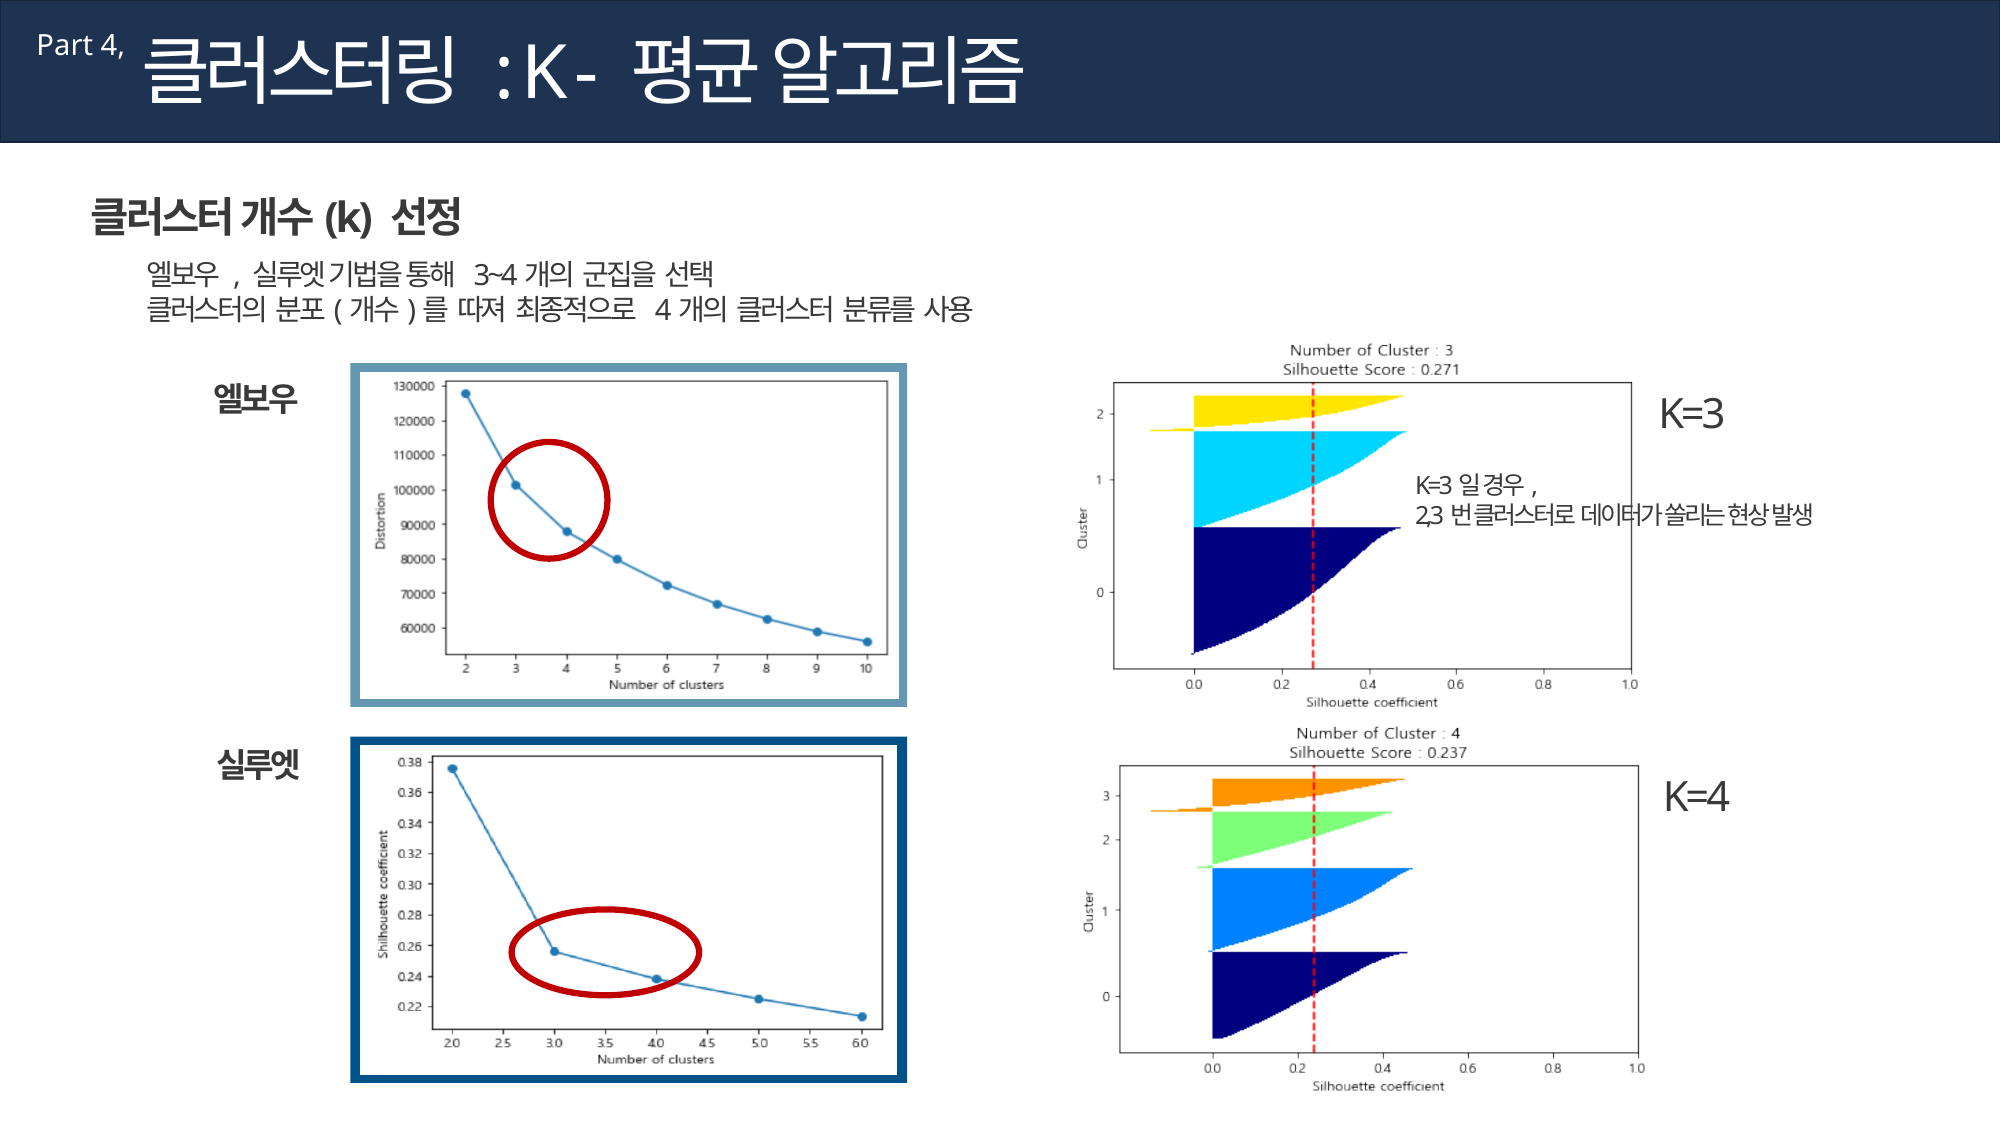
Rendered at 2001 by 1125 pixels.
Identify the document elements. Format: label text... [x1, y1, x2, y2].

text_box 클러스터링 : K - 평균 알고리즘 [126, 16, 1043, 212]
text_box K=3일 경우, 2,3번 클러스터로 데이터가 쏠리는 현상 발생 [1649, 462, 1982, 537]
text_box 엘보우 [198, 370, 323, 426]
text_box 실루엣 [201, 736, 316, 792]
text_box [350, 736, 908, 1083]
text_box 클러스터 개수(k) 선정 [75, 183, 480, 249]
text_box Part 4, [21, 19, 148, 69]
text_box K=4 [1656, 761, 1785, 827]
picture [1068, 334, 1656, 1102]
text_box [0, 0, 2000, 143]
text_box 엘보우 , 실루엣 기법을 통해 3~4개의 군집을 선택 클러스터의 분포(개수)를 따져 최종적으로 4개의 클러스터 분류를 사용 [131, 249, 1055, 334]
text_box K=3 [1649, 379, 1780, 444]
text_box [350, 363, 908, 707]
